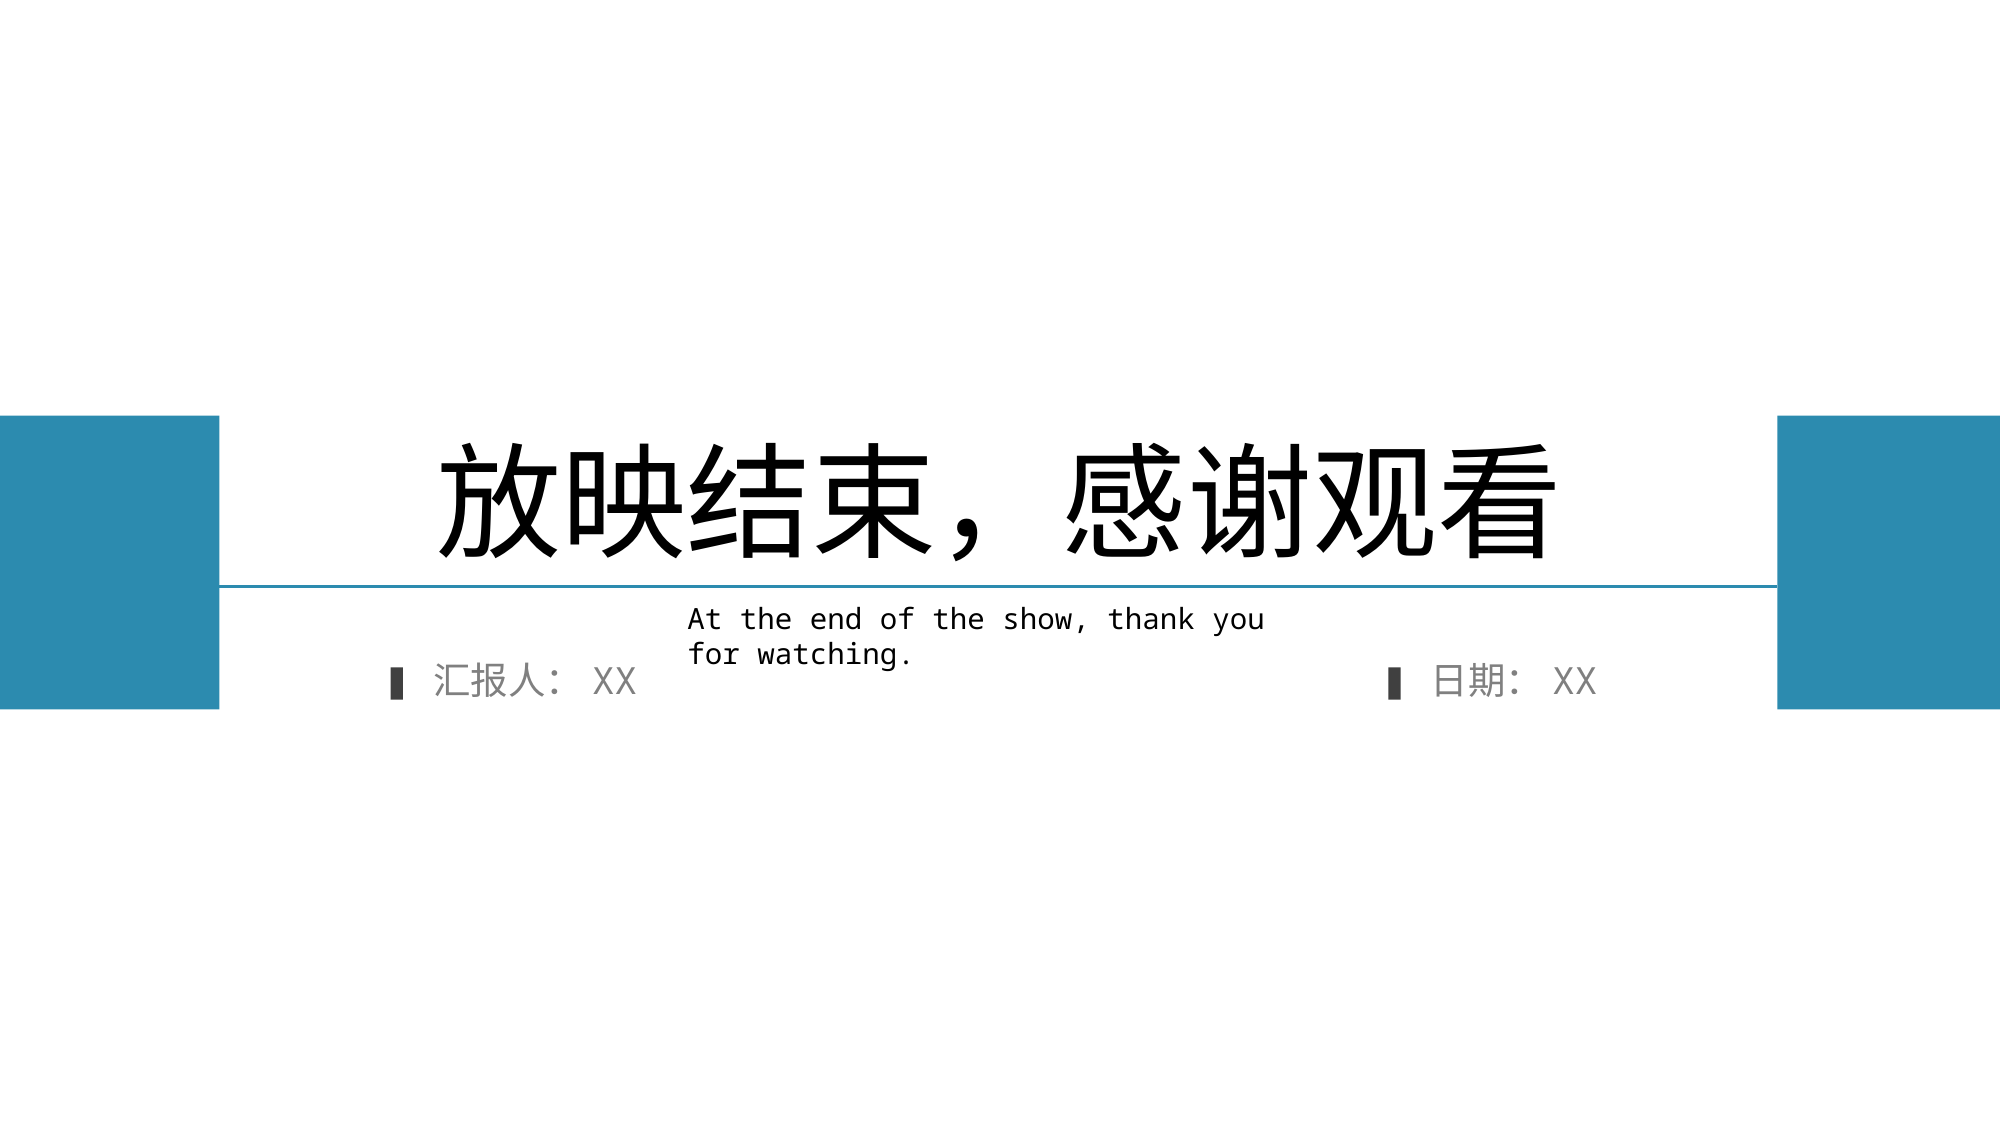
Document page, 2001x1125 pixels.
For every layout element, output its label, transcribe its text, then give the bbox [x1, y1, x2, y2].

text_box [1776, 415, 2000, 710]
text_box 放映结束，感谢观看 [422, 415, 1578, 581]
text_box At the end of the show, thank you for watching. [672, 593, 1328, 678]
text_box [1387, 666, 1402, 701]
text_box [390, 666, 404, 701]
text_box [0, 415, 220, 710]
text_box 日期：XX [1416, 649, 1704, 710]
text_box 汇报人：XX [418, 649, 707, 710]
